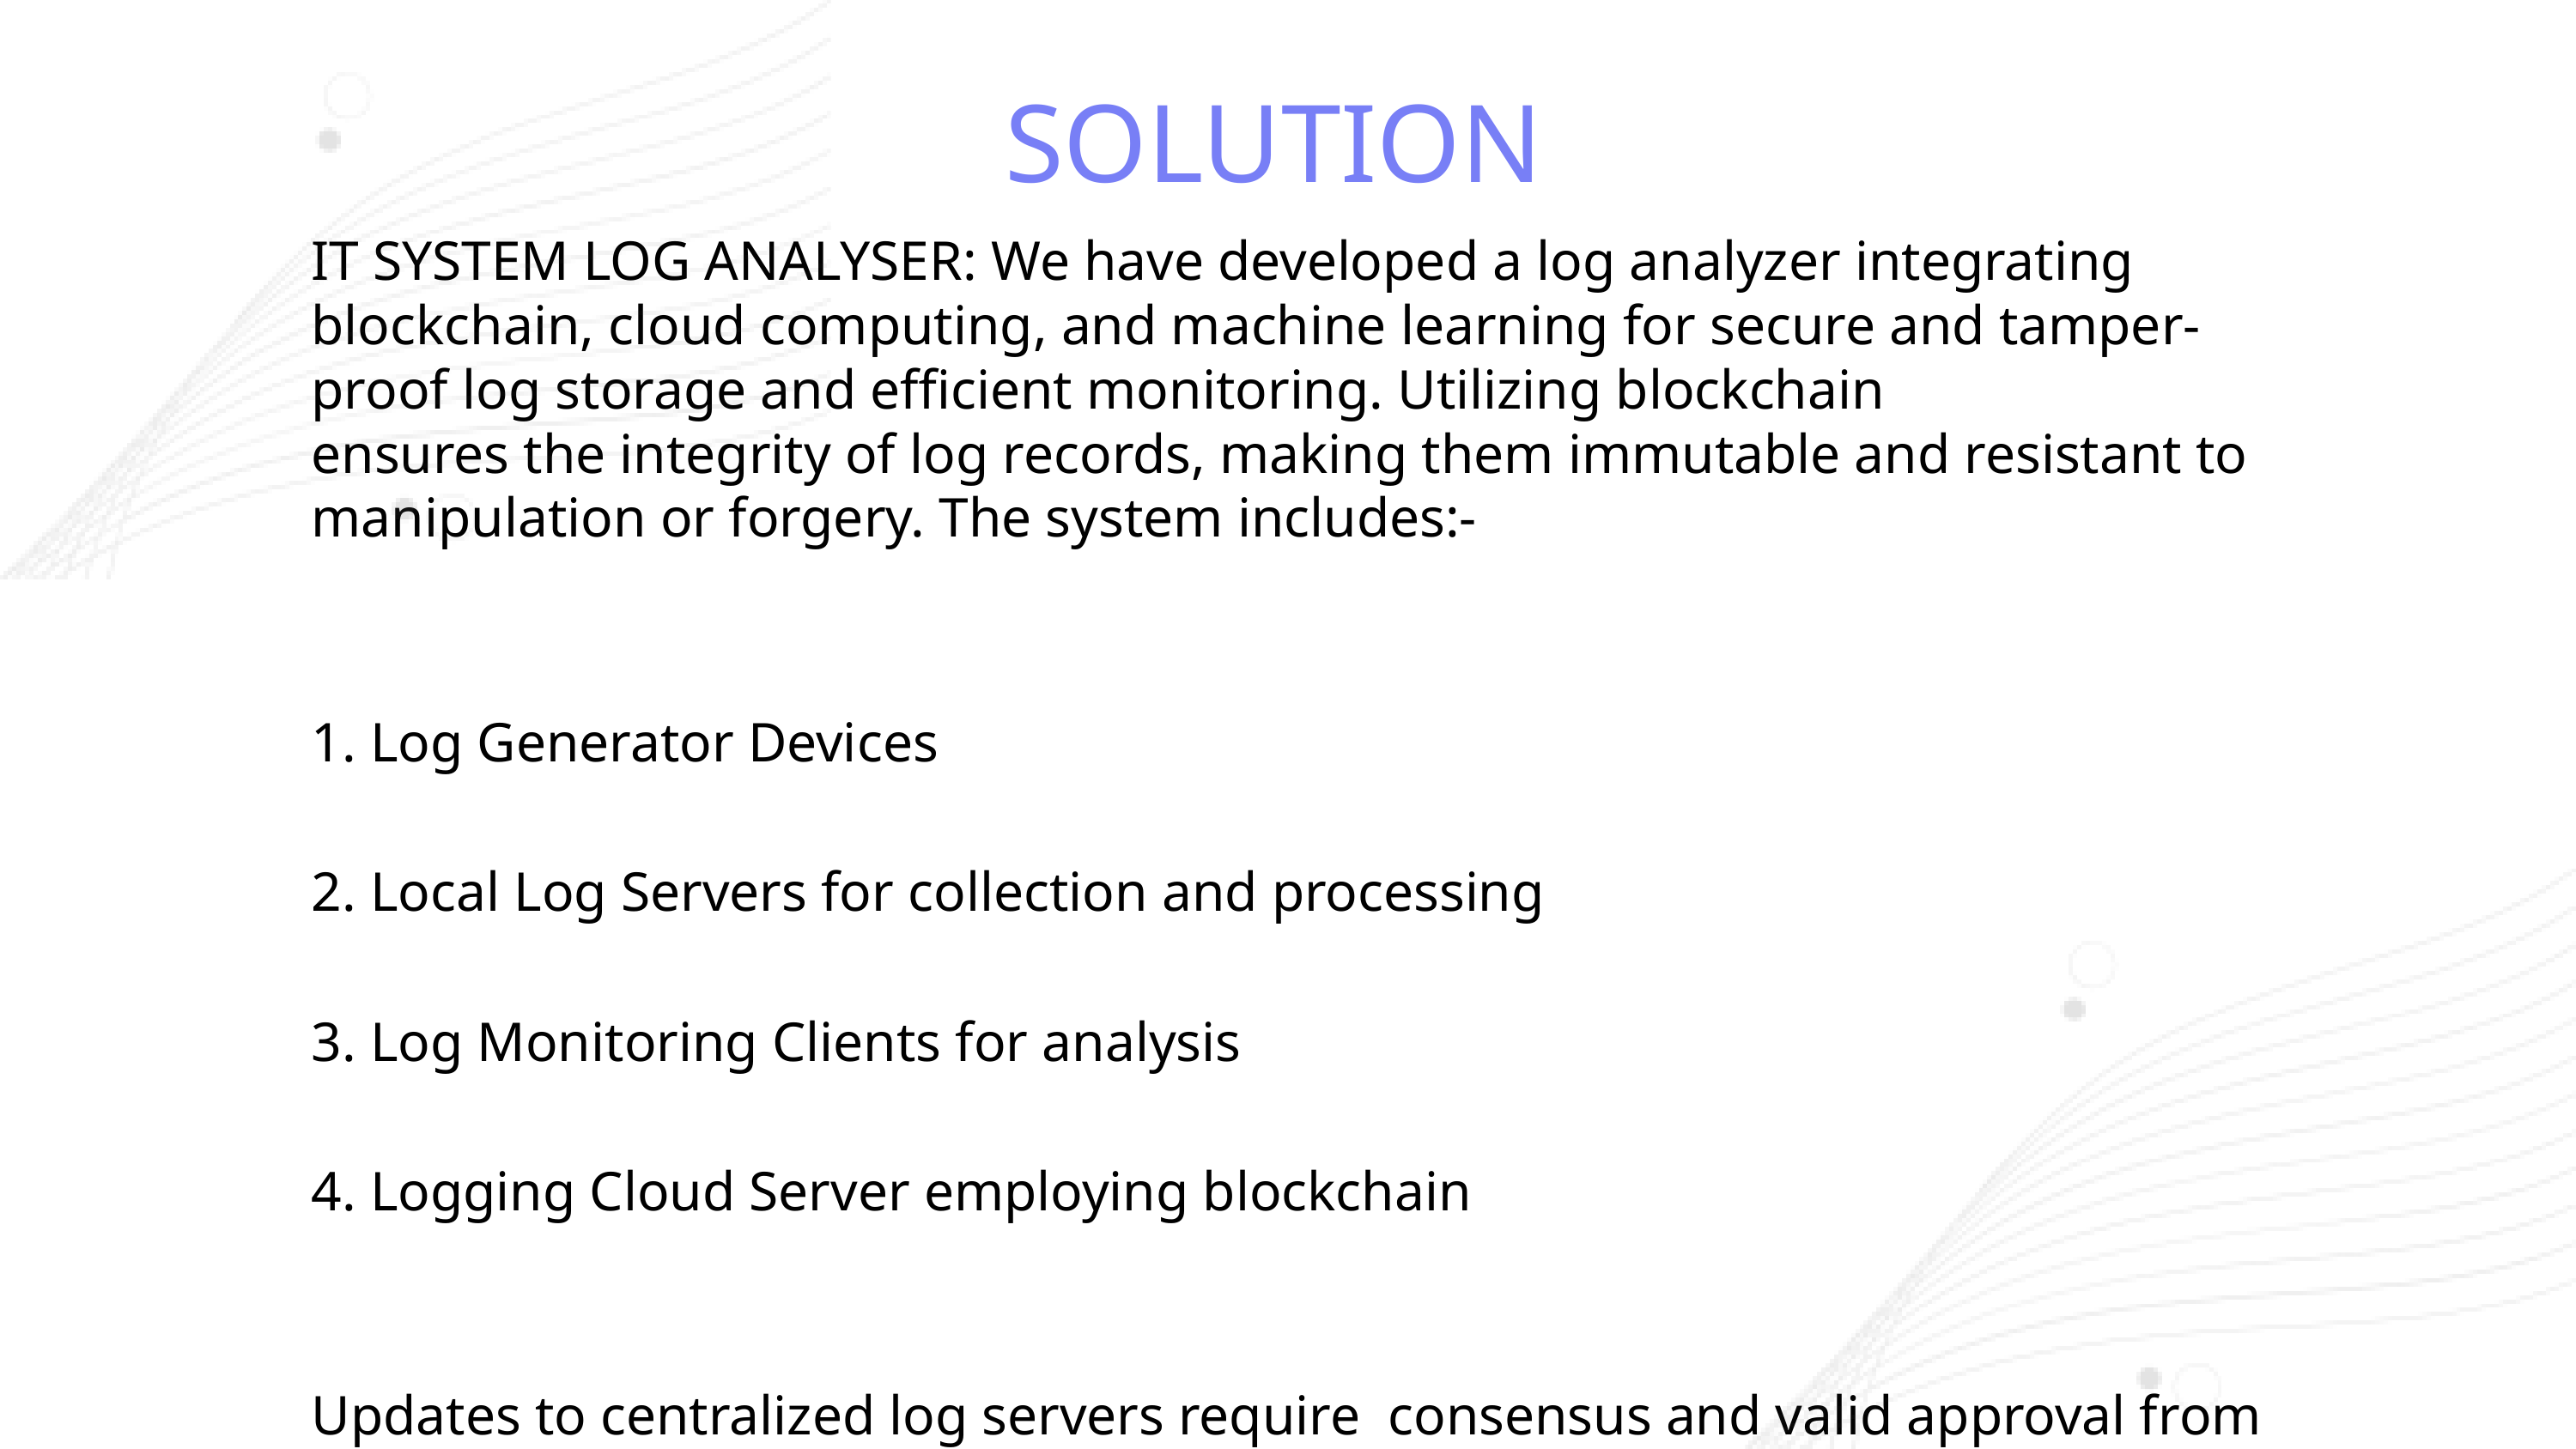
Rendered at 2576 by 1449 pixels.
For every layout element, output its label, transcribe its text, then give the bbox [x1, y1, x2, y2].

text_box [1745, 869, 2576, 1449]
text_box SOLUTION [831, 75, 1959, 204]
text_box [0, 0, 831, 580]
text_box IT SYSTEM LOG ANALYSER: We have developed a log analyzer integrating blockchain, cloud computing, and machine learning for secure and tamper-proof log storage and efficient monitoring. Utilizing blockchain ensures the integrity of log records, making them immutable and resistant to manipulation or forgery. The system includes:- 1. Log Generator Devices 2. Local Log Servers for collection and processing 3. Log Monitoring Clients for analysis 4. Logging Cloud Server employing blockchain Updates to centralized log servers require consensus and valid approval from all participating network and sub-network nodes, ensuring a robust and secure logging infrastructure [311, 227, 2265, 1449]
